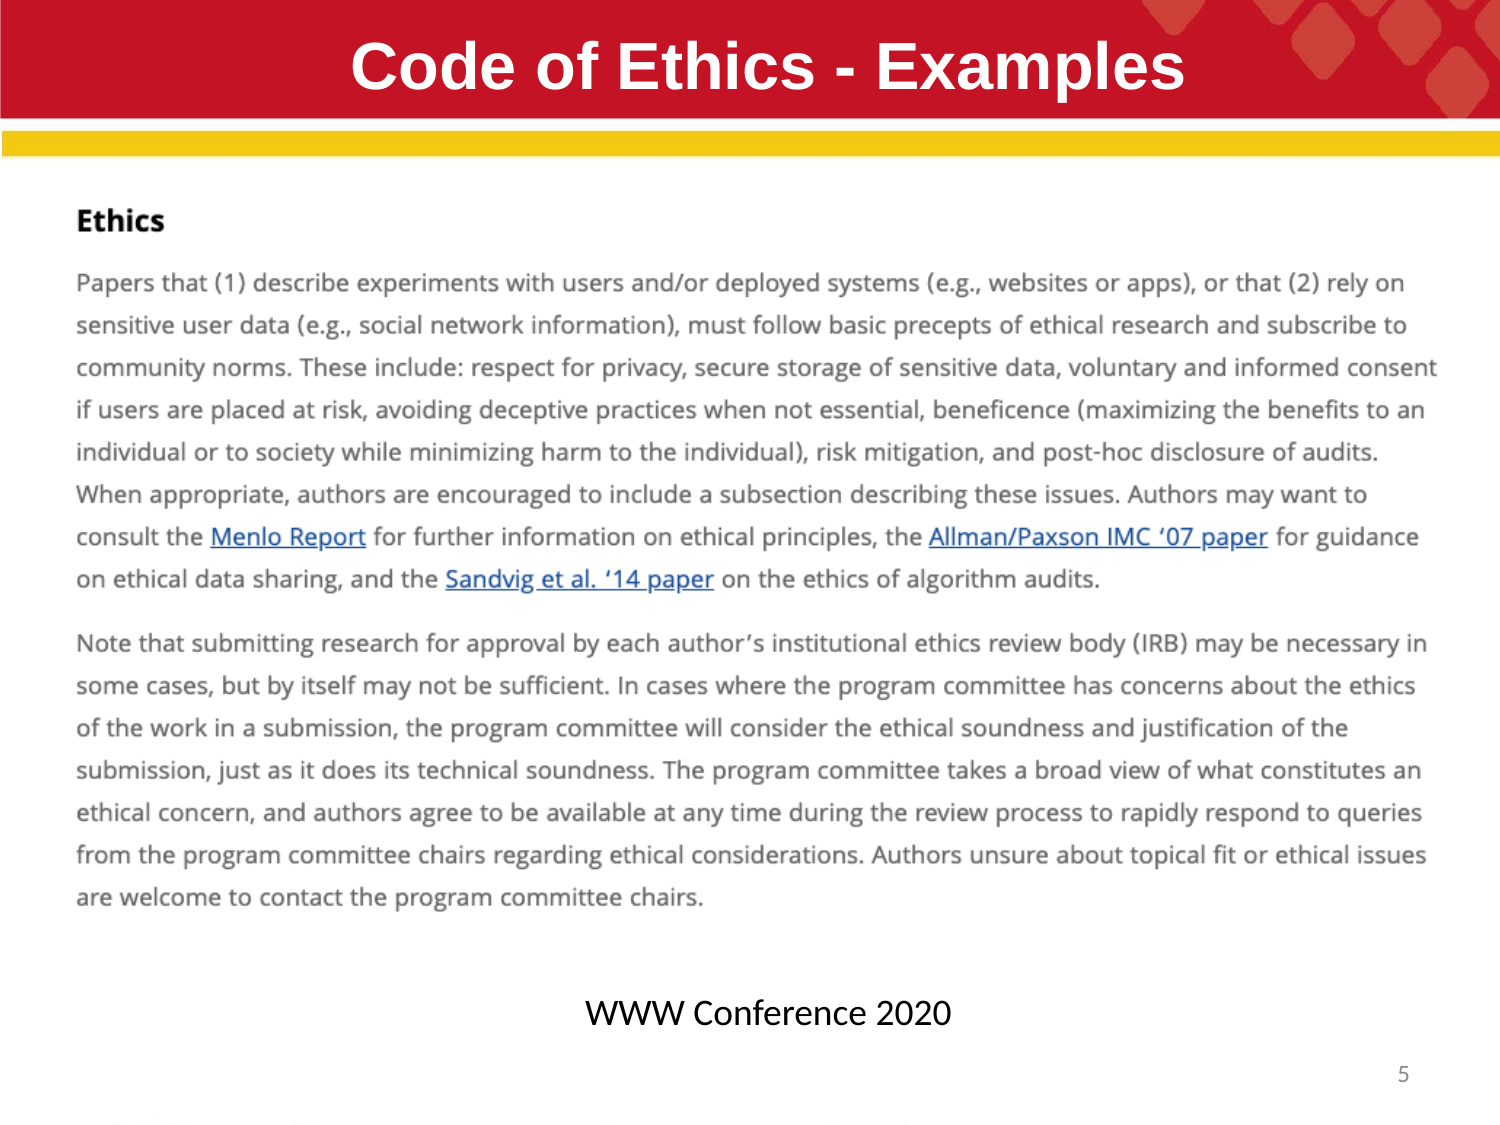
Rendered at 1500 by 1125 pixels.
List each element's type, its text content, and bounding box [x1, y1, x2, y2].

title Code of Ethics - Examples [75, 12, 1463, 113]
picture [0, 0, 1500, 1125]
text_box WWW Conference 2020 [570, 980, 967, 1041]
slide_number 5 [1074, 1042, 1425, 1103]
